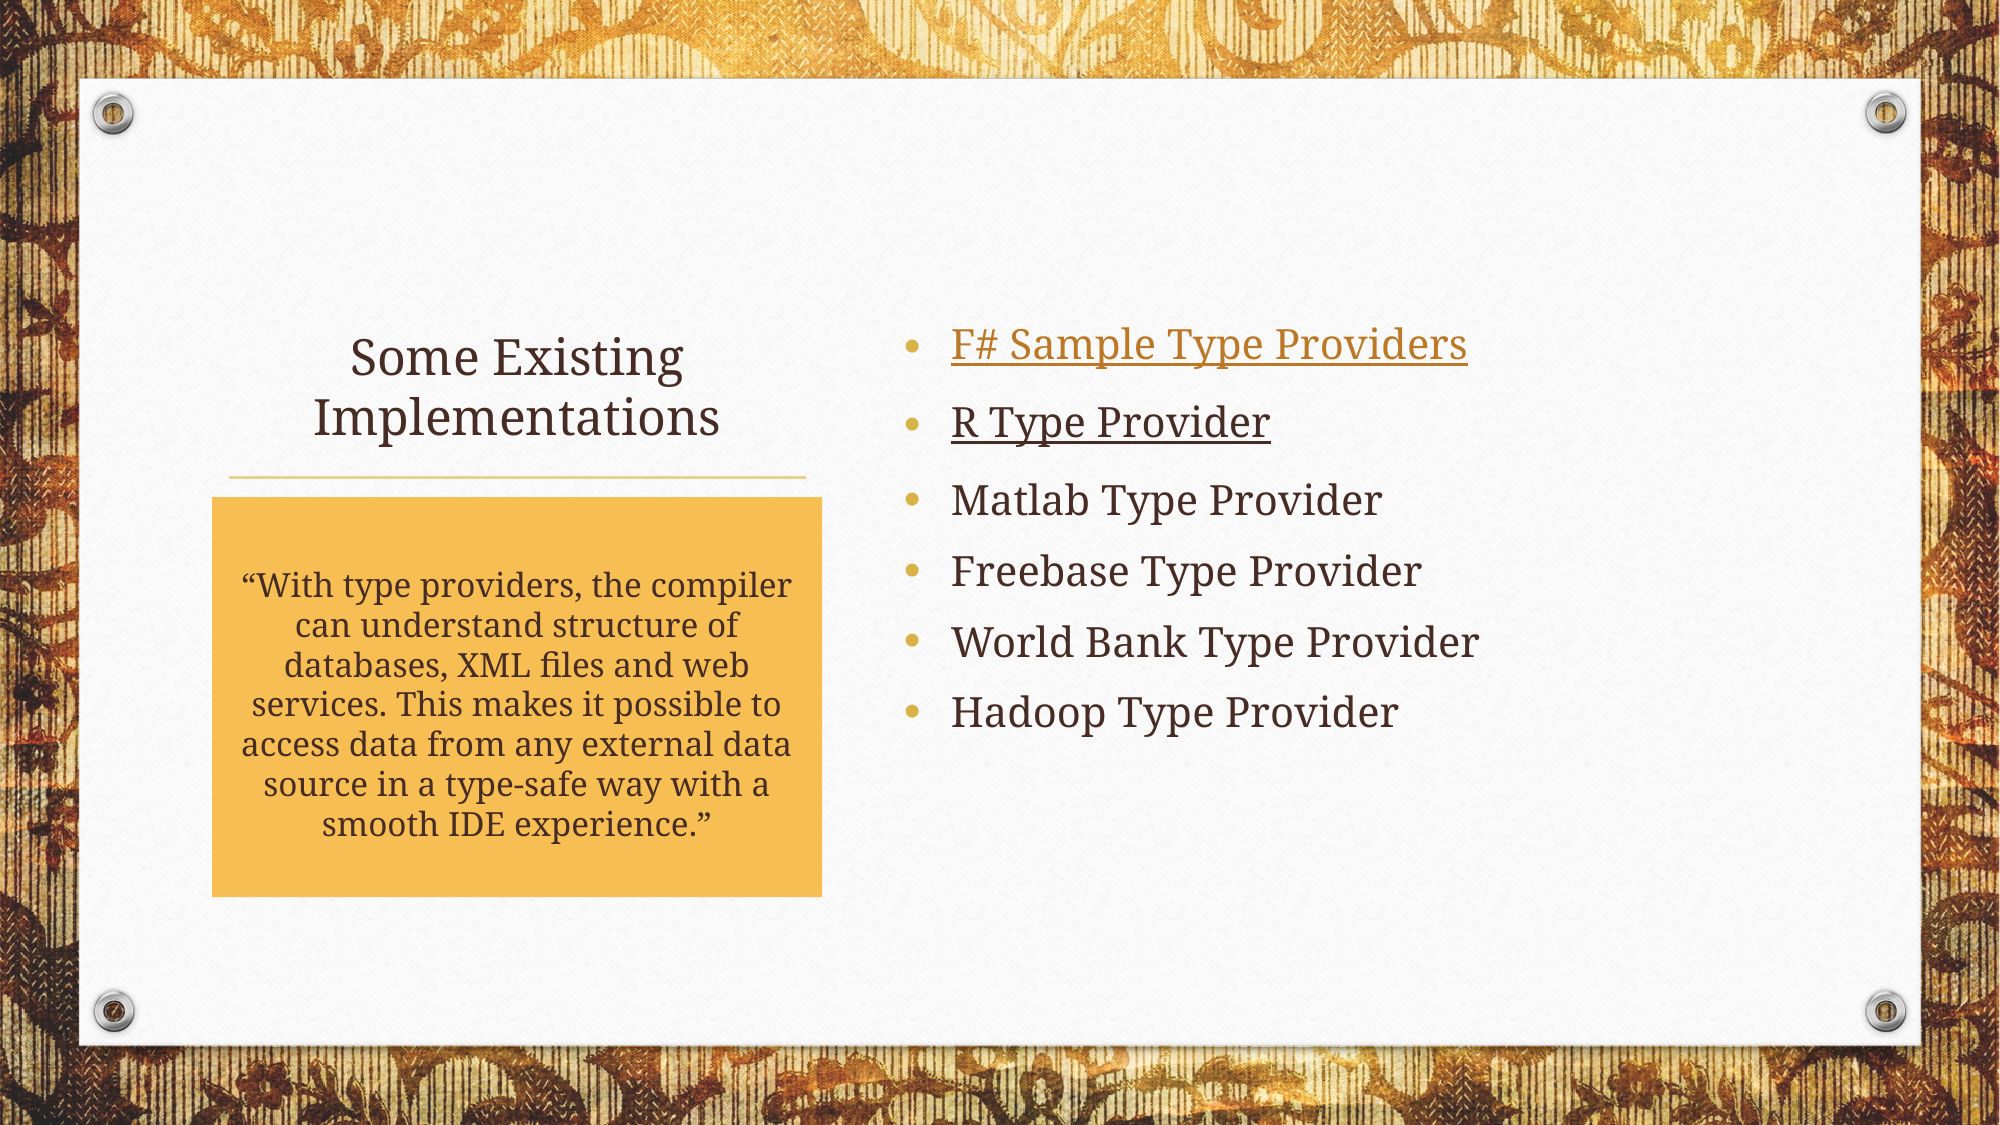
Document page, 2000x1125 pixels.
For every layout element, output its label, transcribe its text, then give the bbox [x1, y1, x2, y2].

picture [0, 0, 2000, 1125]
list “With type providers, the compiler can understand structure of databases, XML files and web services. This makes it possible to access data from any external data source in a type-safe way with a smooth IDE experience.” [212, 497, 823, 898]
title Some Existing Implementations [212, 227, 823, 453]
list F# Sample Type Providers R Type Provider Matlab Type Provider Freebase Type Provider World Bank Type Provider Hadoop Type Provider [888, 161, 1787, 964]
